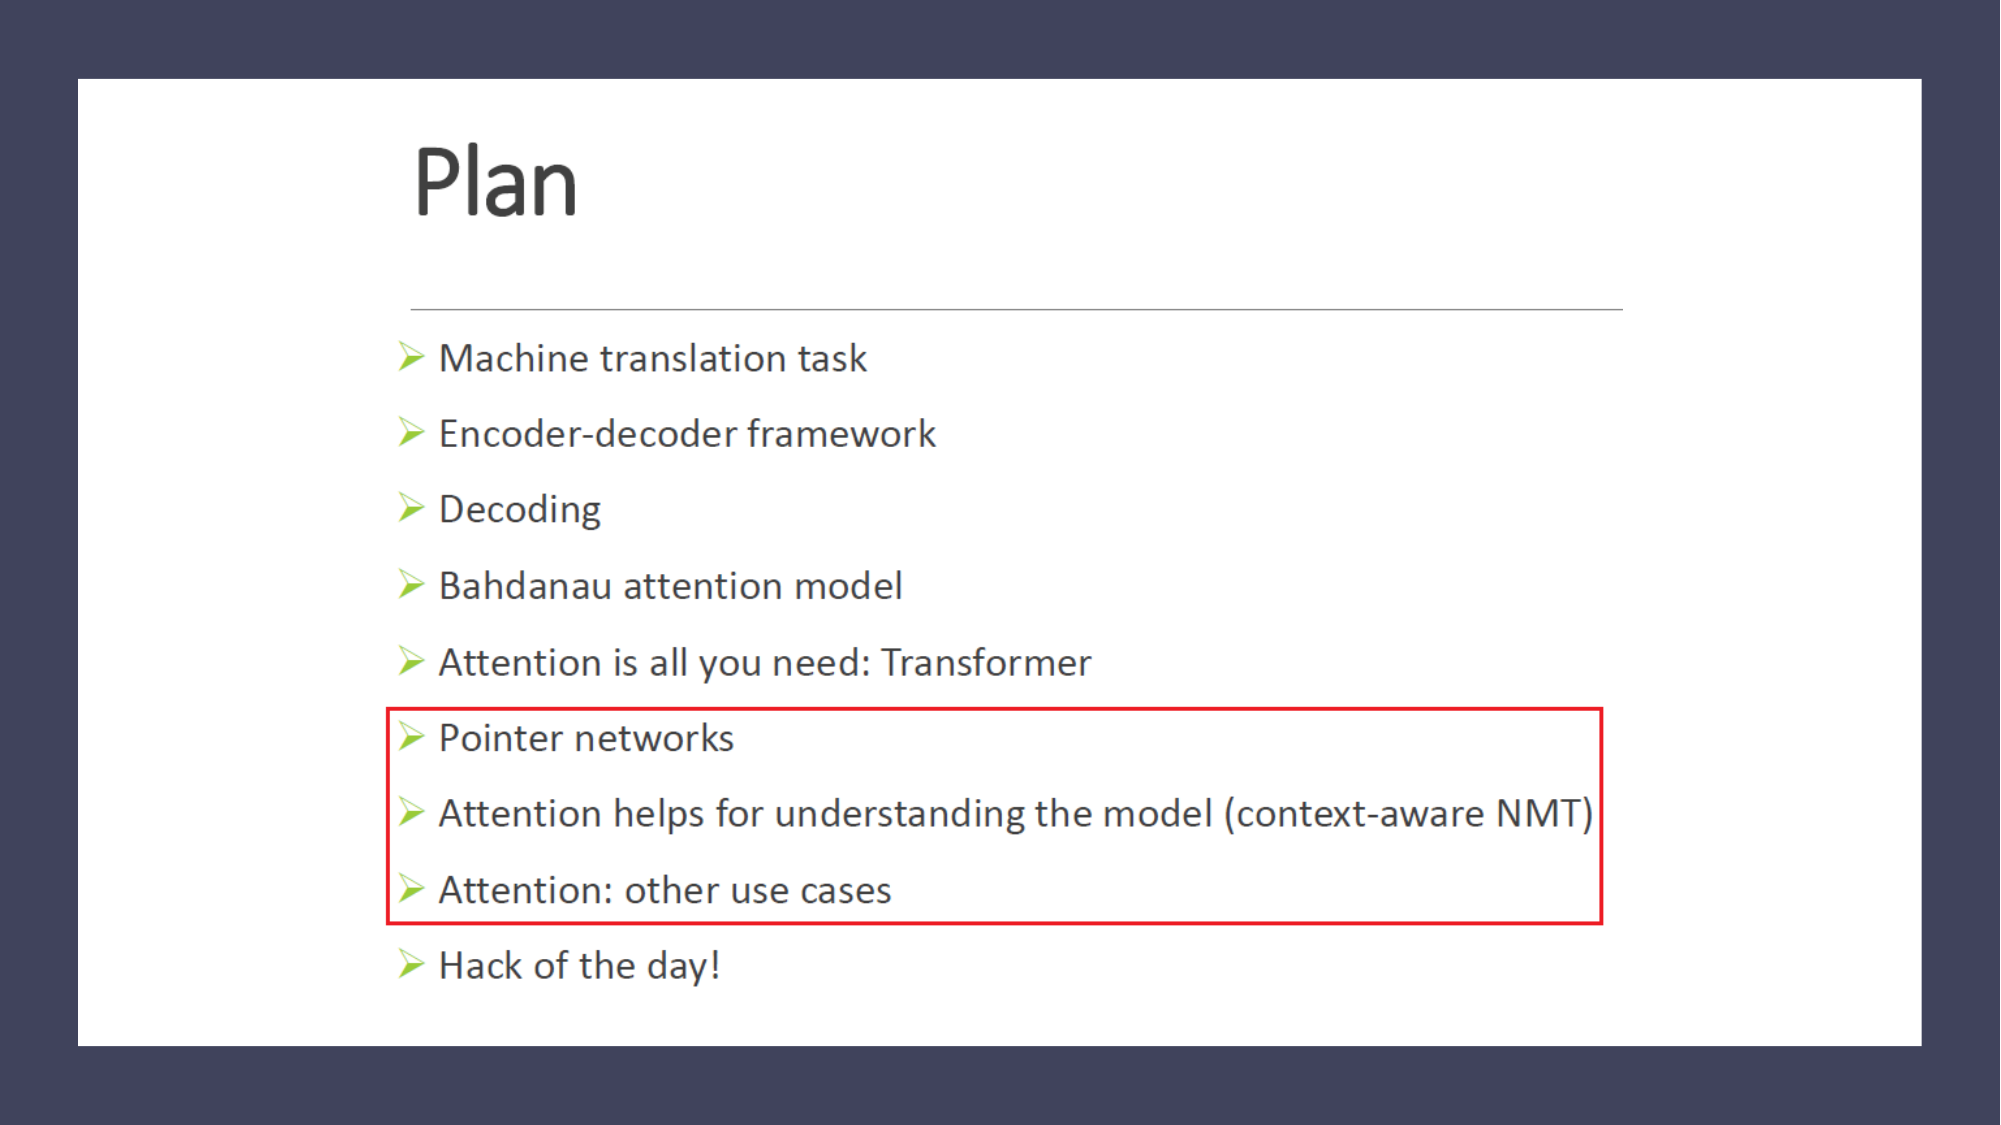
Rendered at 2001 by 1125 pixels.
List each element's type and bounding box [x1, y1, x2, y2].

list [377, 130, 1623, 997]
text_box [0, 0, 2000, 1125]
text_box [77, 77, 1923, 1048]
